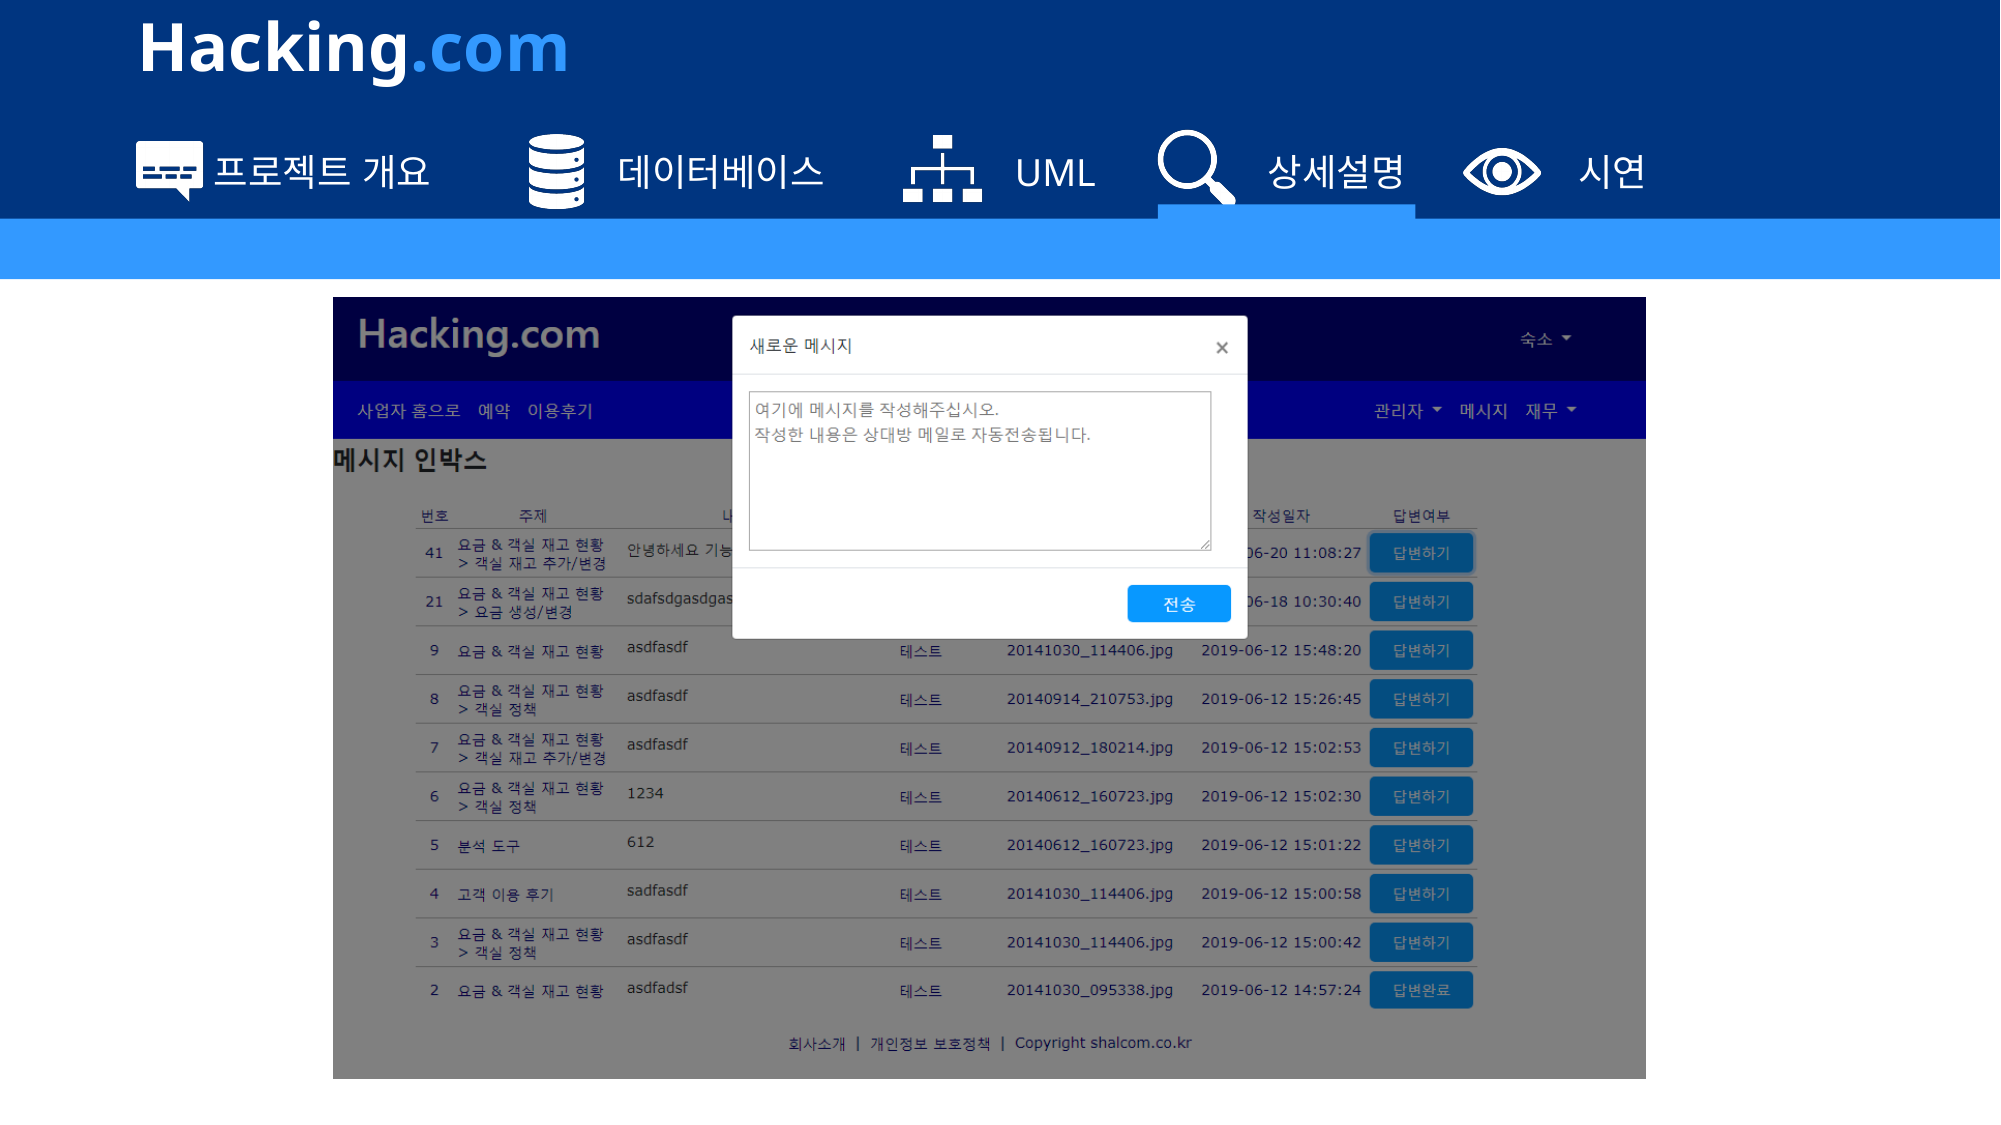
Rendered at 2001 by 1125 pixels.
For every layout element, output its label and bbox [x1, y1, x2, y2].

text_box [0, 0, 2000, 280]
picture [333, 297, 1646, 1079]
